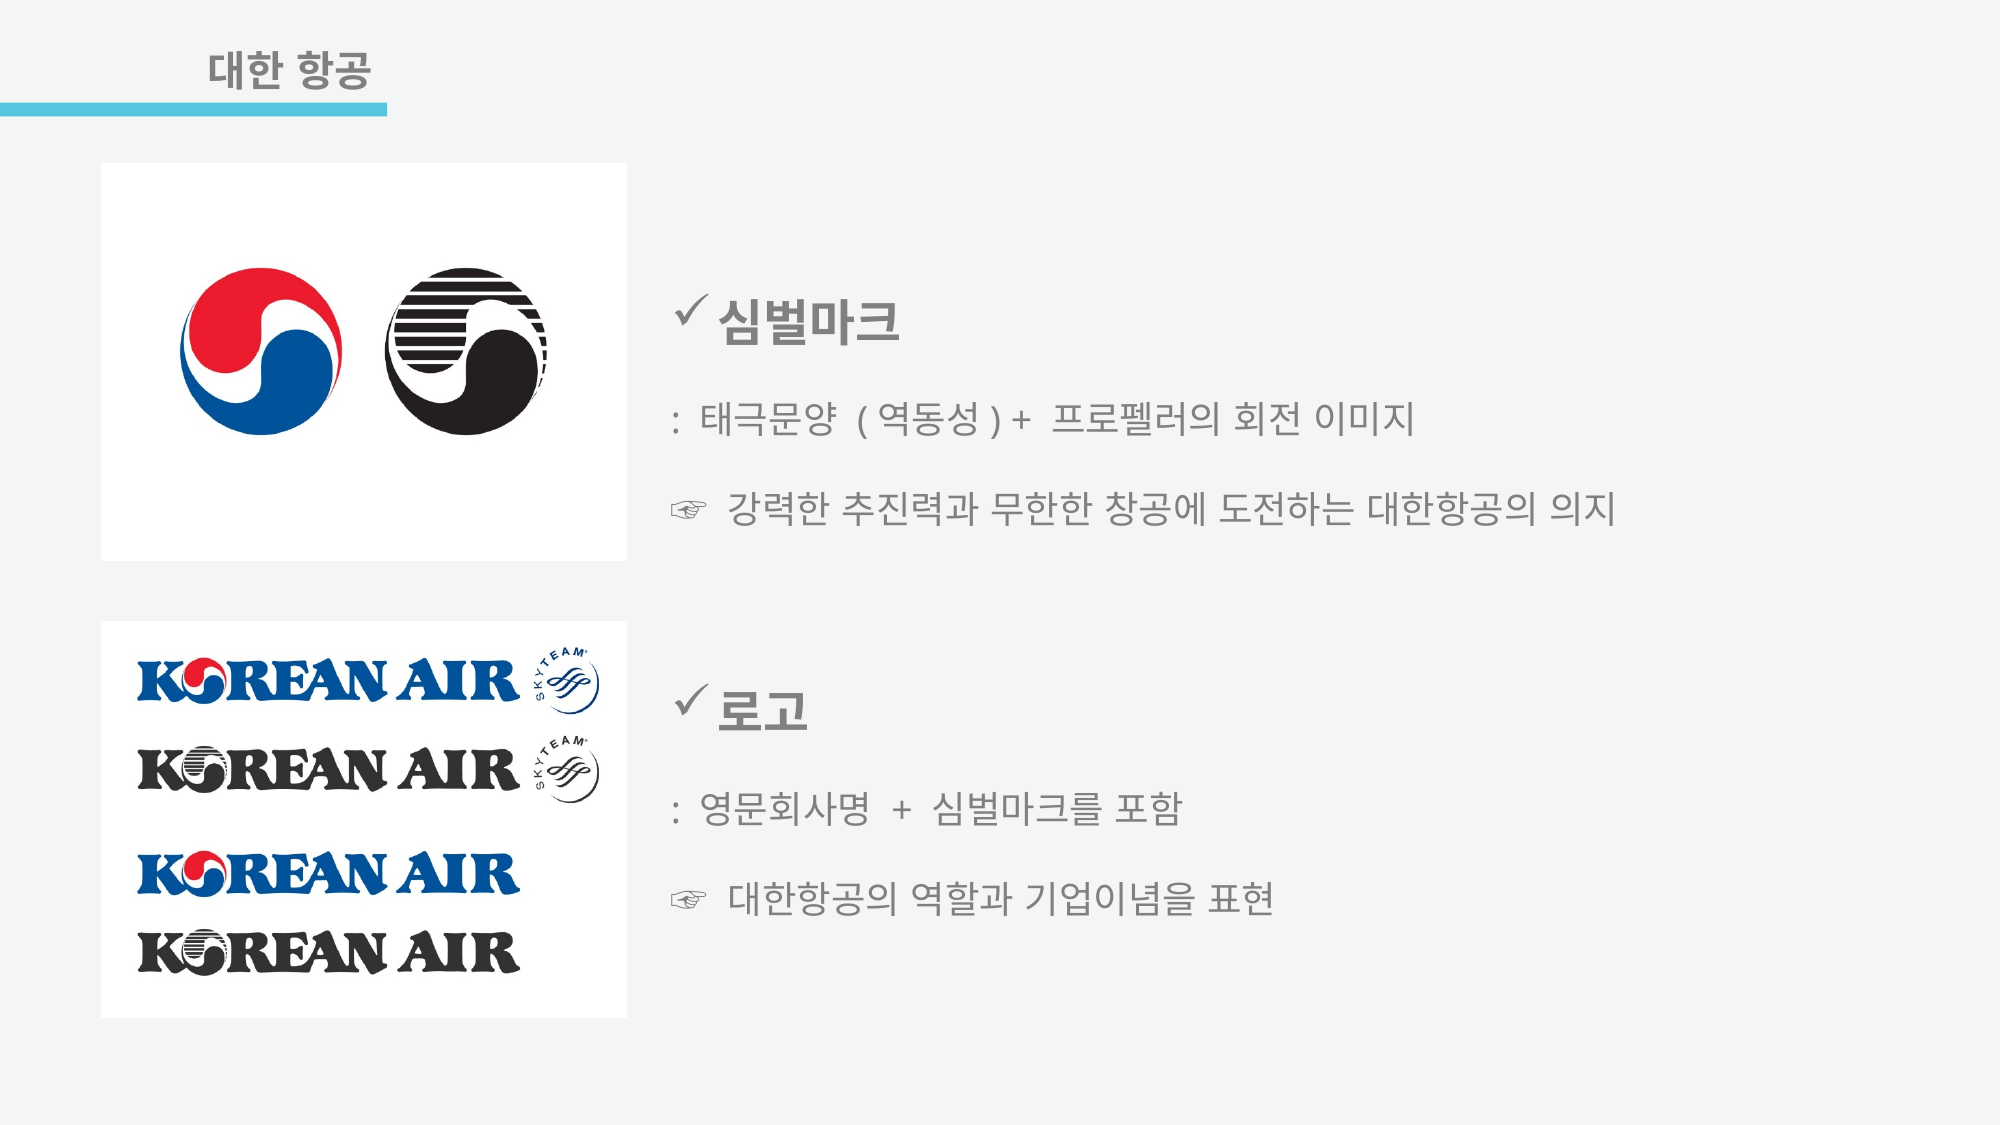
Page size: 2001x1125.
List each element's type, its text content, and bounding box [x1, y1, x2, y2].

picture [101, 621, 627, 1018]
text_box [0, 36, 388, 117]
text_box 심벌마크 : 태극문양 (역동성) + 프로펠러의 회전 이미지 ☞ 강력한 추진력과 무한한 창공에 도전하는 대한항공의 의지 로고 : 영문회사명 + 심벌마크를 포함 ☞ 대한항공의 역할과 기업이념을 표현 [656, 163, 1710, 929]
picture [101, 163, 627, 561]
